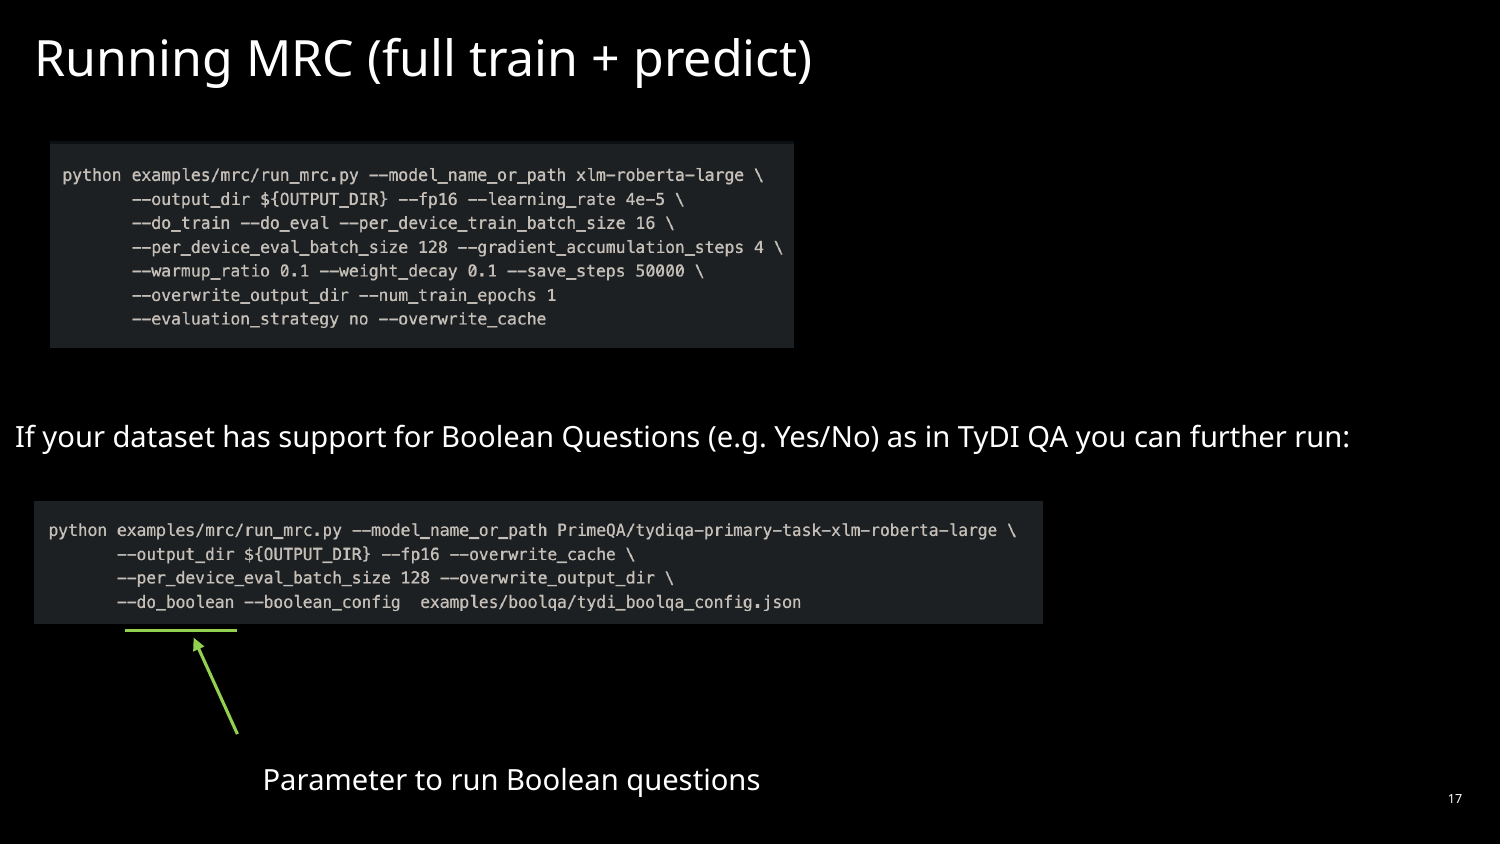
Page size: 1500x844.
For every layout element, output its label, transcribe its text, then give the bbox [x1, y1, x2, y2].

picture [50, 141, 794, 348]
picture [34, 501, 1043, 624]
title Running MRC (full train + predict) [34, 33, 1485, 87]
slide_number 17 [1162, 785, 1463, 813]
text_box If your dataset has support for Boolean Questions (e.g. Yes/No) as in TyDI QA you can further run: [0, 410, 1366, 461]
text_box Parameter to run Boolean questions [247, 753, 776, 804]
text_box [193, 637, 238, 735]
